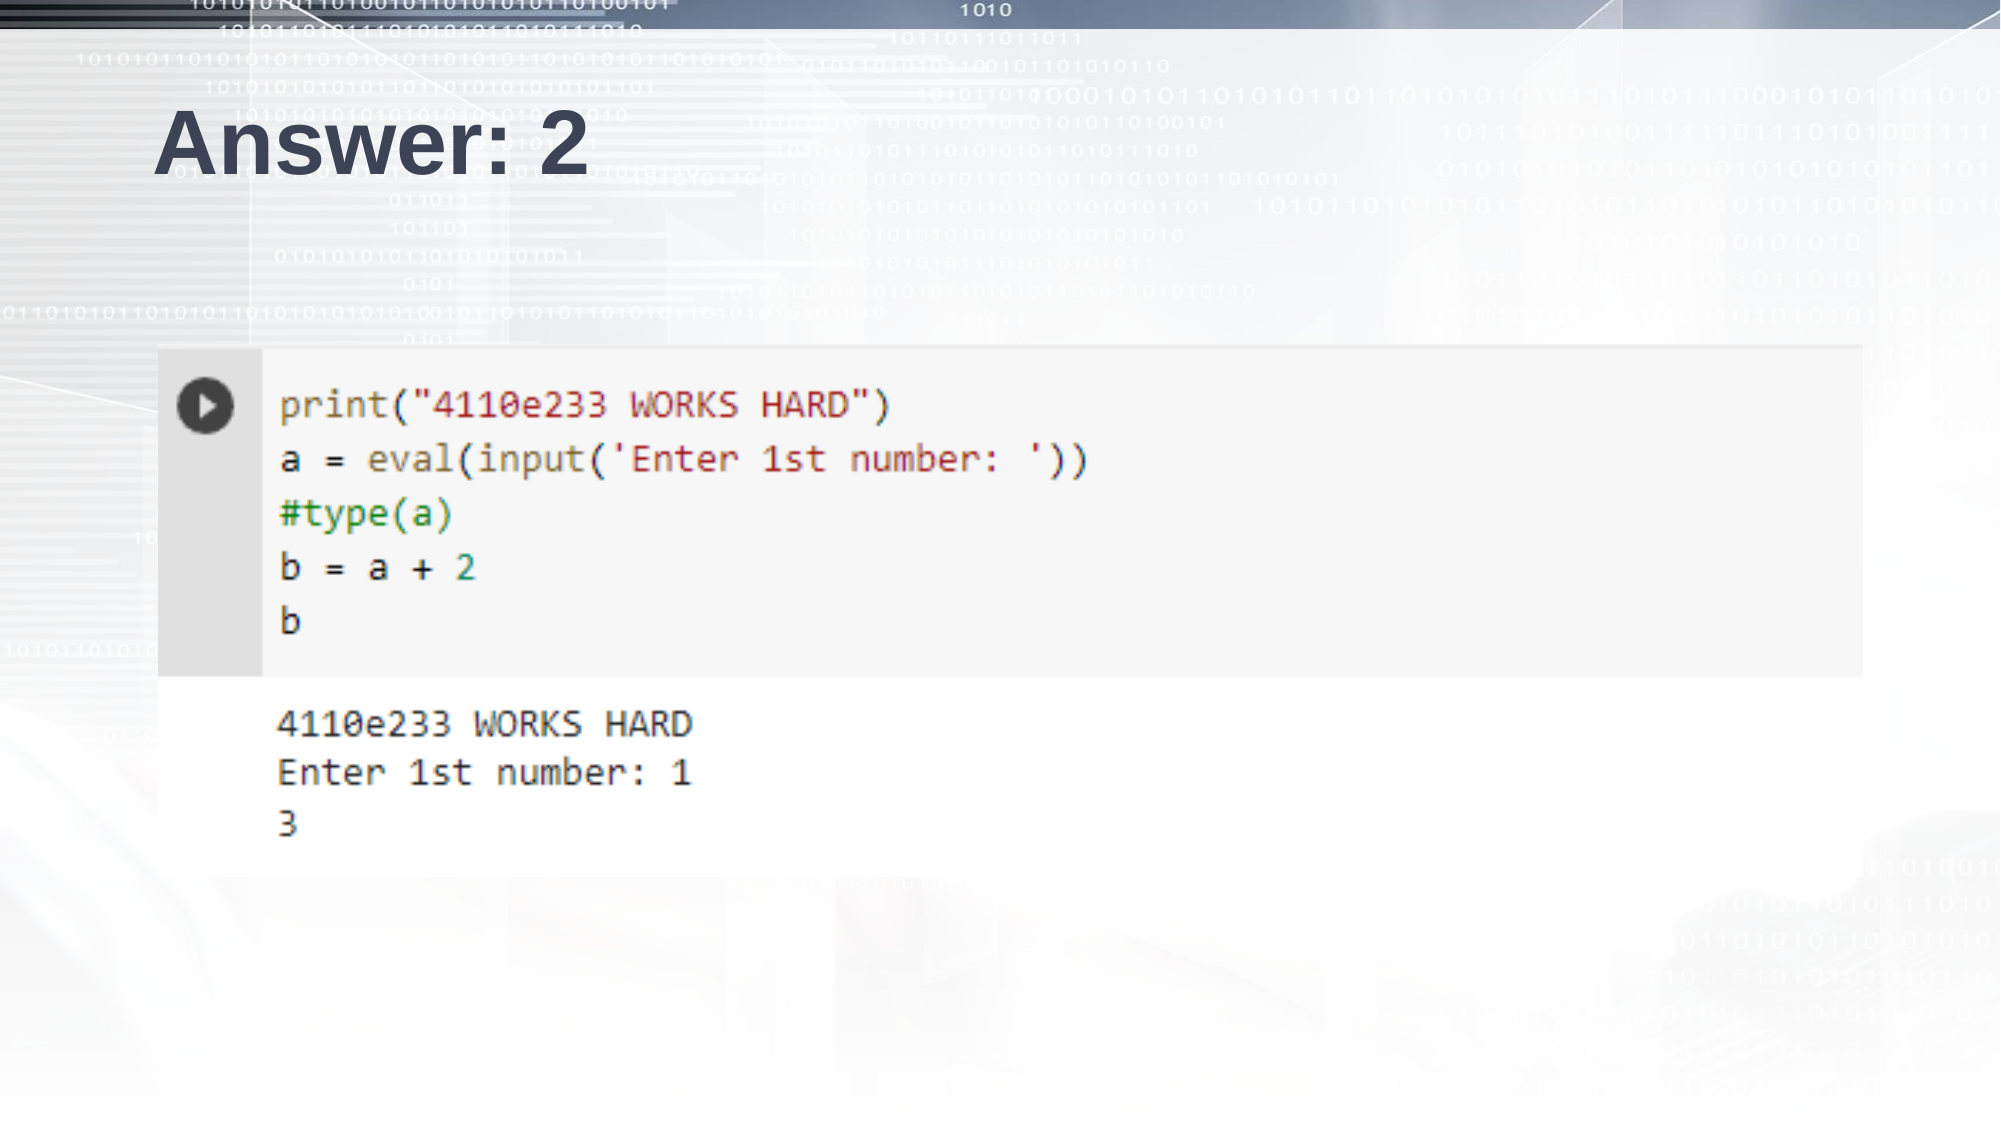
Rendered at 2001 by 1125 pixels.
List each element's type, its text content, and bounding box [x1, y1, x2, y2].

title Answer: 2 [137, 59, 1863, 230]
picture [0, 0, 2001, 1125]
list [158, 344, 1863, 877]
